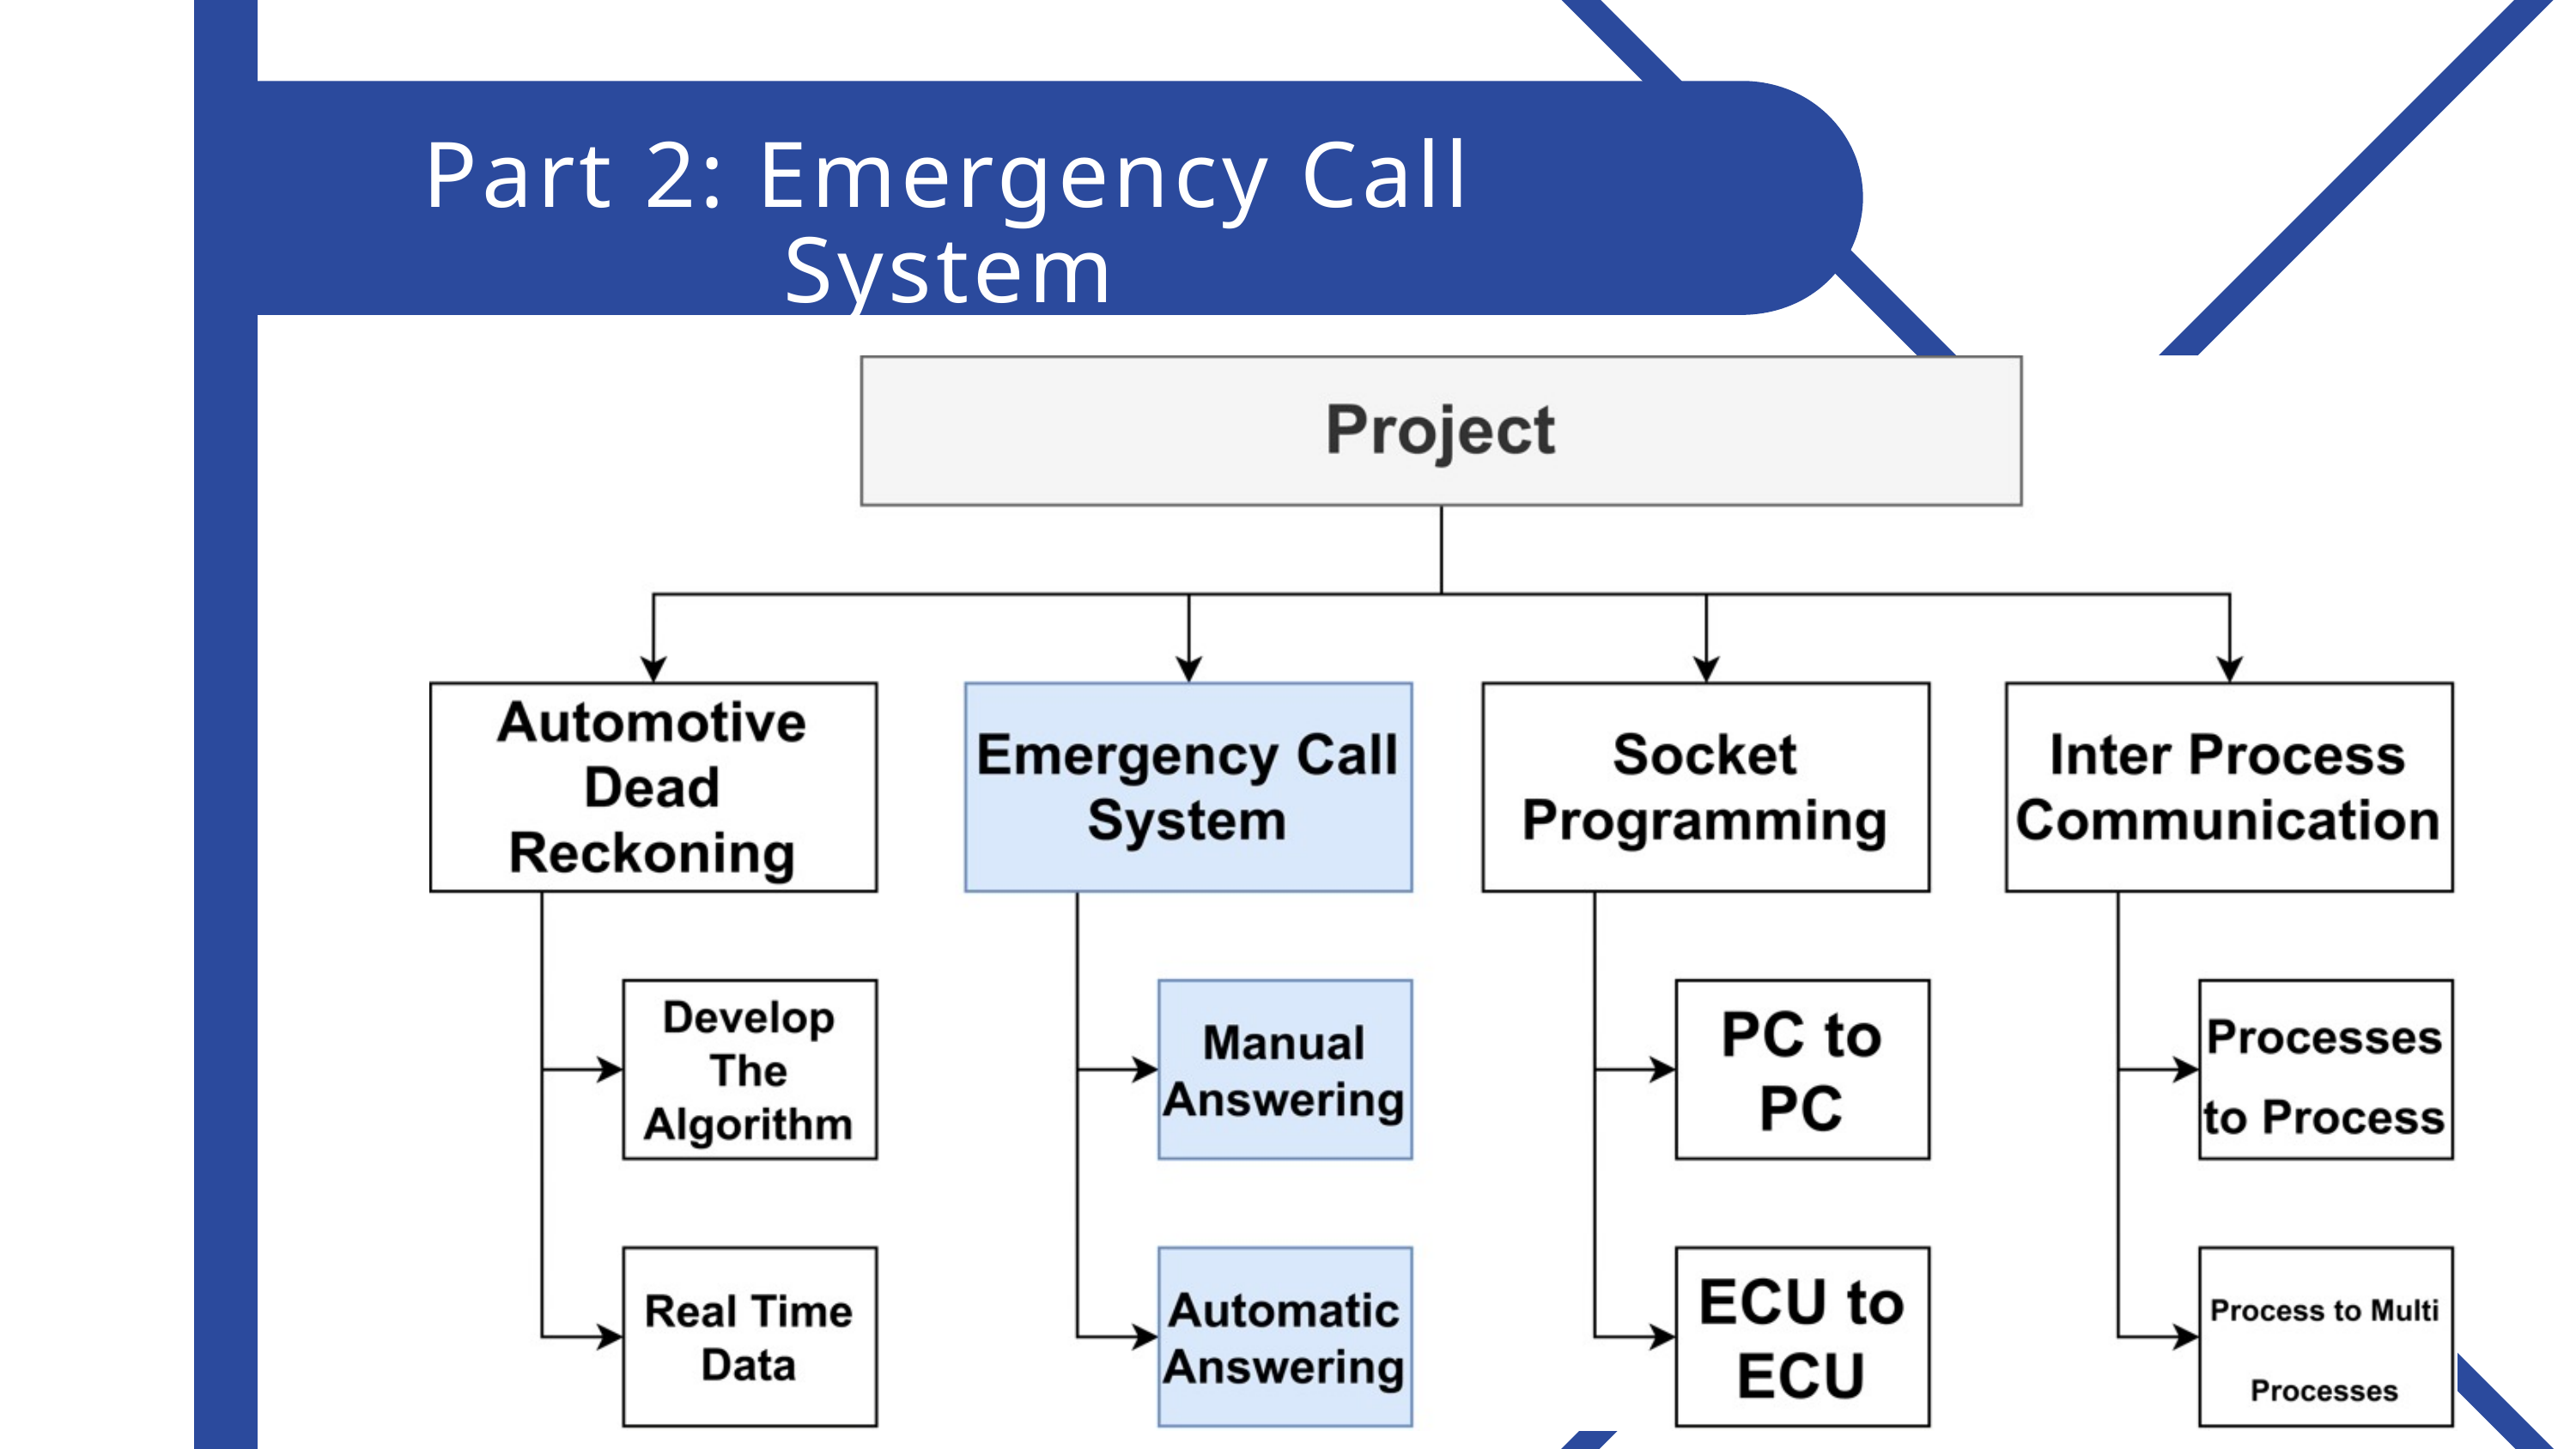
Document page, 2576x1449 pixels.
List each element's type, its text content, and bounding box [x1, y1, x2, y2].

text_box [193, 0, 258, 1449]
picture [429, 355, 2458, 1431]
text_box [1623, 1132, 2492, 1449]
text_box Part 2: Emergency Call System [1183, 130, 1600, 321]
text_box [1623, 0, 2492, 317]
text_box Part 2: Emergency Call System [299, 130, 939, 321]
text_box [942, 0, 1177, 355]
